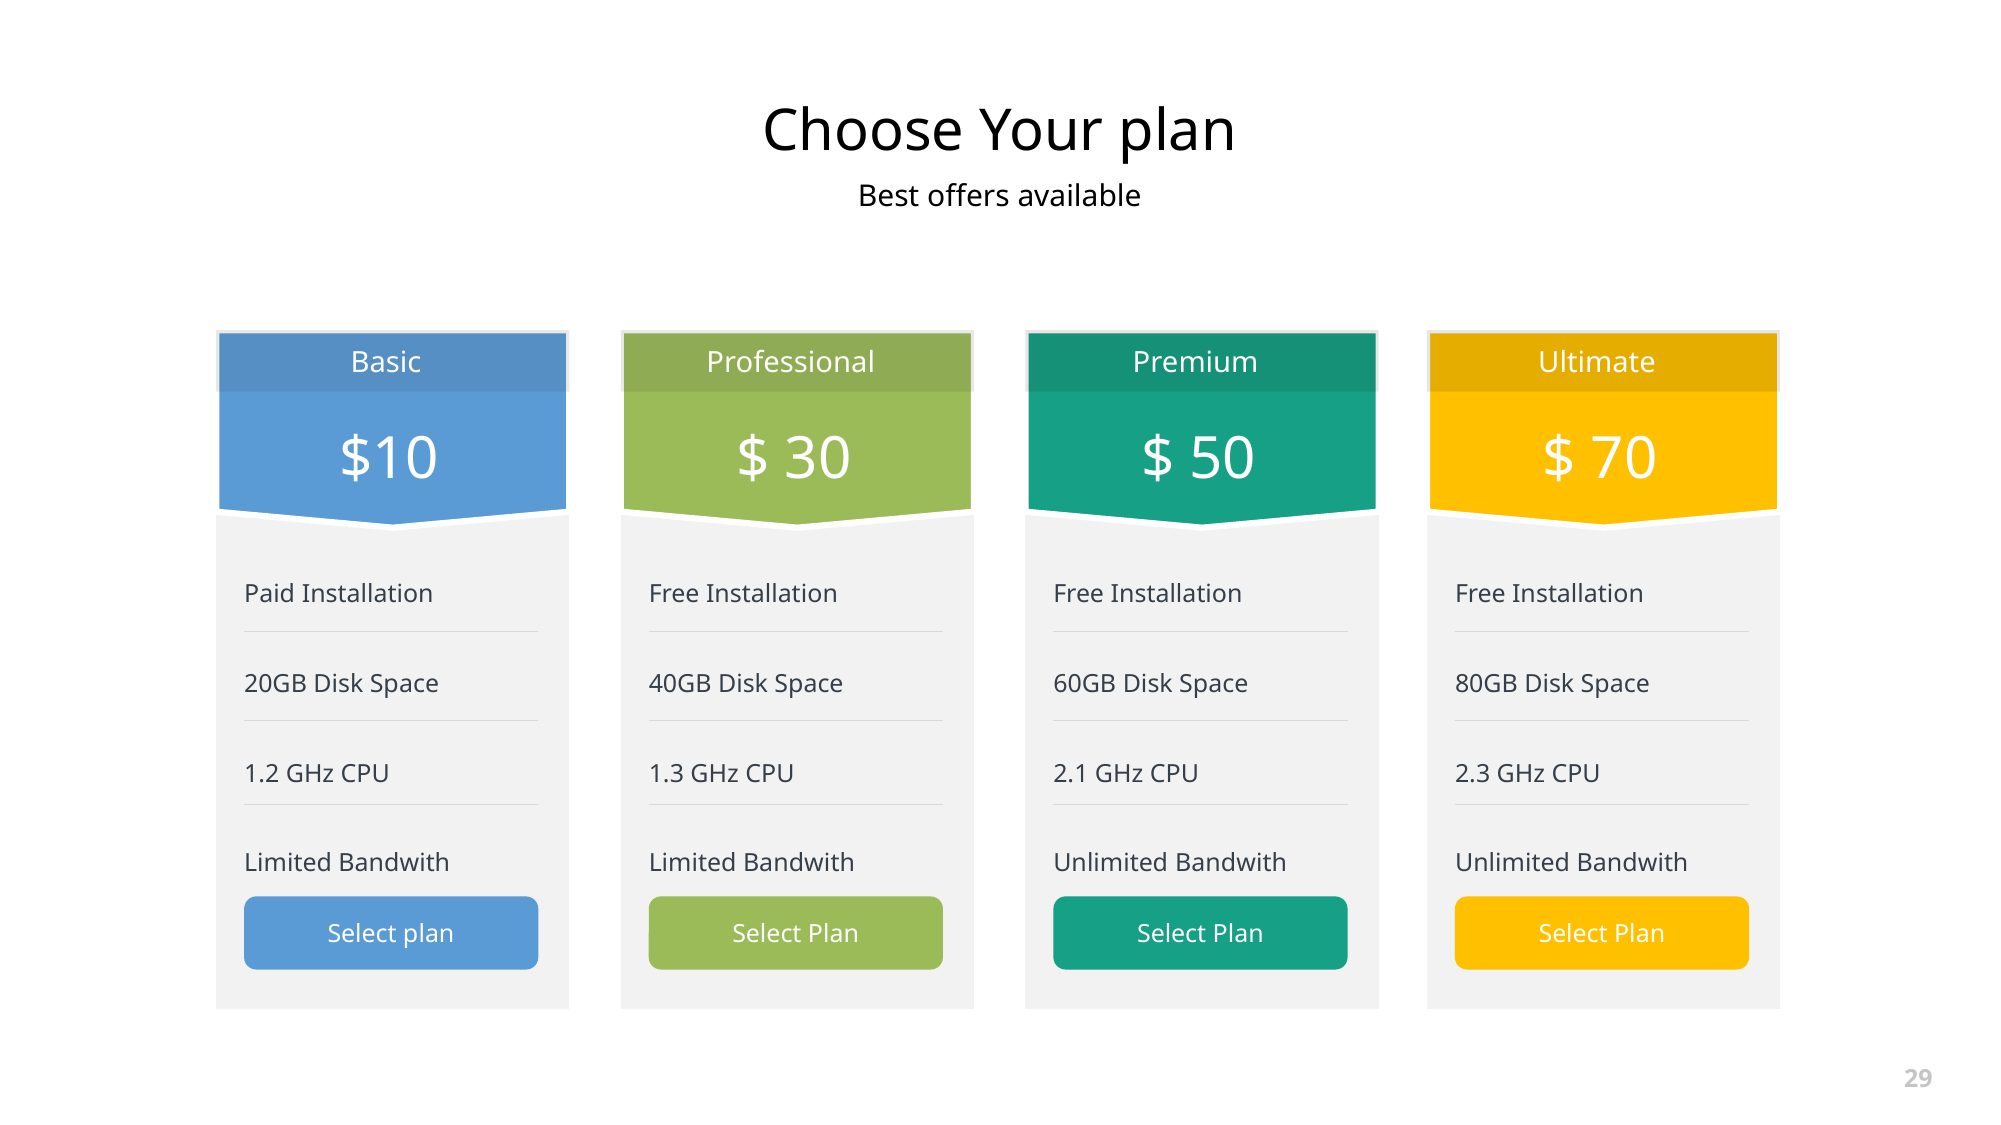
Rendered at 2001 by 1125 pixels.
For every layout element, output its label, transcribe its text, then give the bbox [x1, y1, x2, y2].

slide_number 29 [1475, 1049, 1948, 1110]
subtitle Best offers available [137, 173, 1863, 221]
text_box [1025, 330, 1379, 528]
title Choose Your plan [137, 93, 1863, 171]
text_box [1426, 528, 1781, 1009]
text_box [620, 528, 974, 1009]
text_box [1025, 528, 1379, 1009]
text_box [620, 330, 974, 528]
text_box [216, 330, 570, 528]
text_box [1426, 330, 1781, 528]
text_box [216, 528, 570, 1009]
